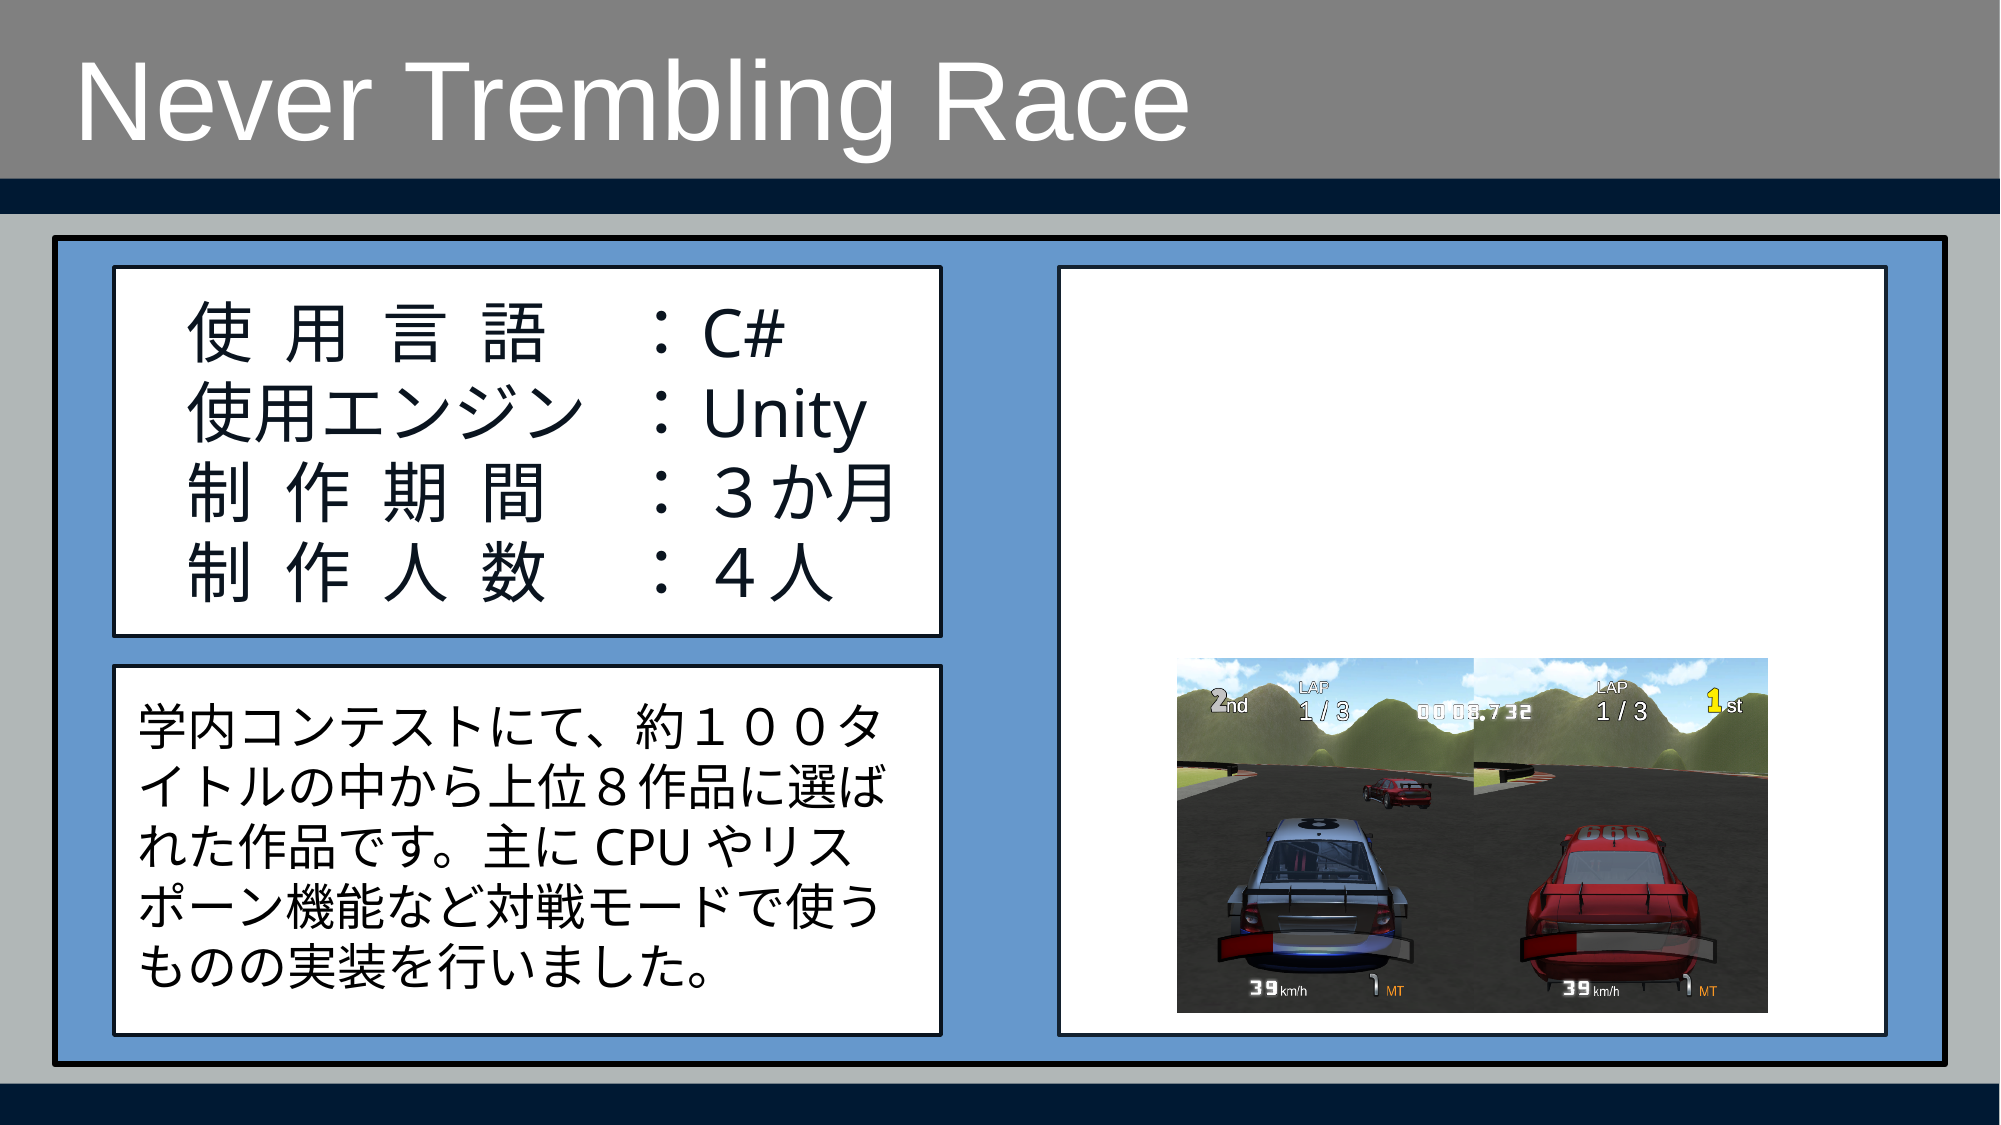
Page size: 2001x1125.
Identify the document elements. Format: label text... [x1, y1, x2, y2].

text_box 学内コンテストにて、約１００タイトルの中から上位８作品に選ばれた作品です。主にCPUやリスポーン機能など対戦モードで使うものの実装を行いました。 [114, 665, 941, 1035]
picture [1176, 658, 1768, 1013]
text_box [55, 237, 1945, 1065]
text_box 使用言語 ： C# 使用エンジン ： Unity 制作期間 ： ３か月 制作人数 ： ４人 [114, 267, 941, 637]
title Never Trembling Race [59, 36, 1949, 155]
text_box [1058, 267, 1886, 1035]
